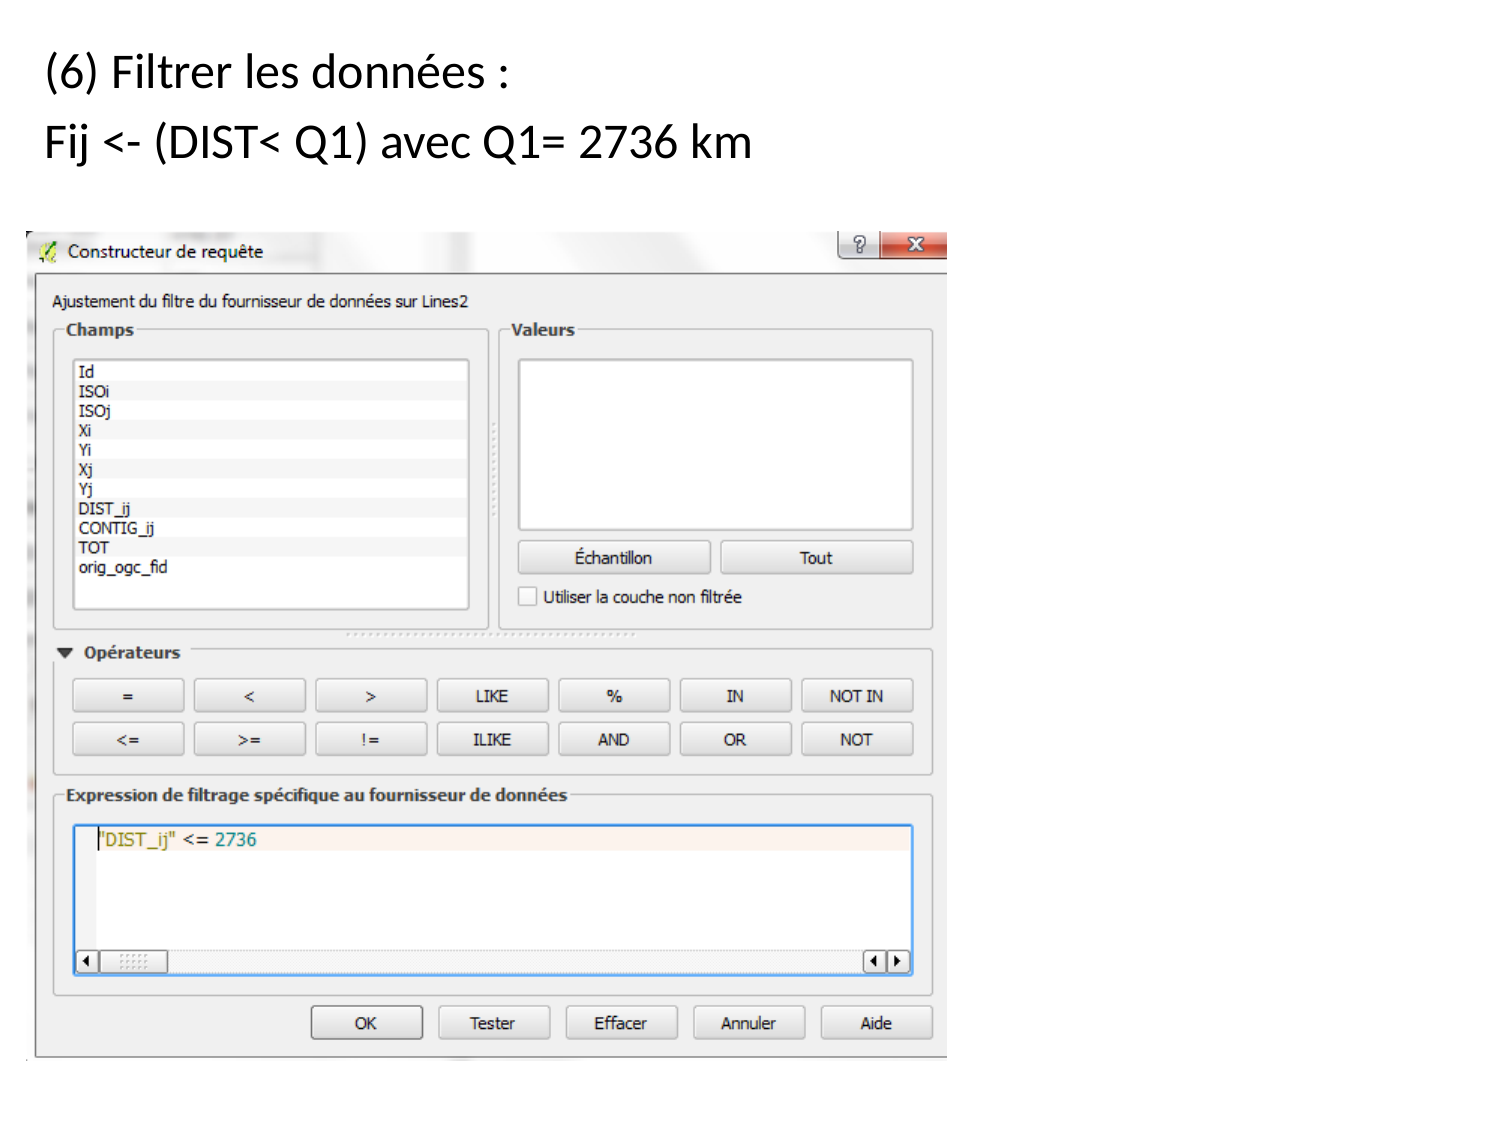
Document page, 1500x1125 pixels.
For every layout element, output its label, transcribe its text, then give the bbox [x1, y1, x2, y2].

picture [26, 231, 947, 1061]
text_box (6) Filtrer les données : Fij <- (DIST< Q1) avec Q1= 2736 km [29, 30, 1471, 197]
